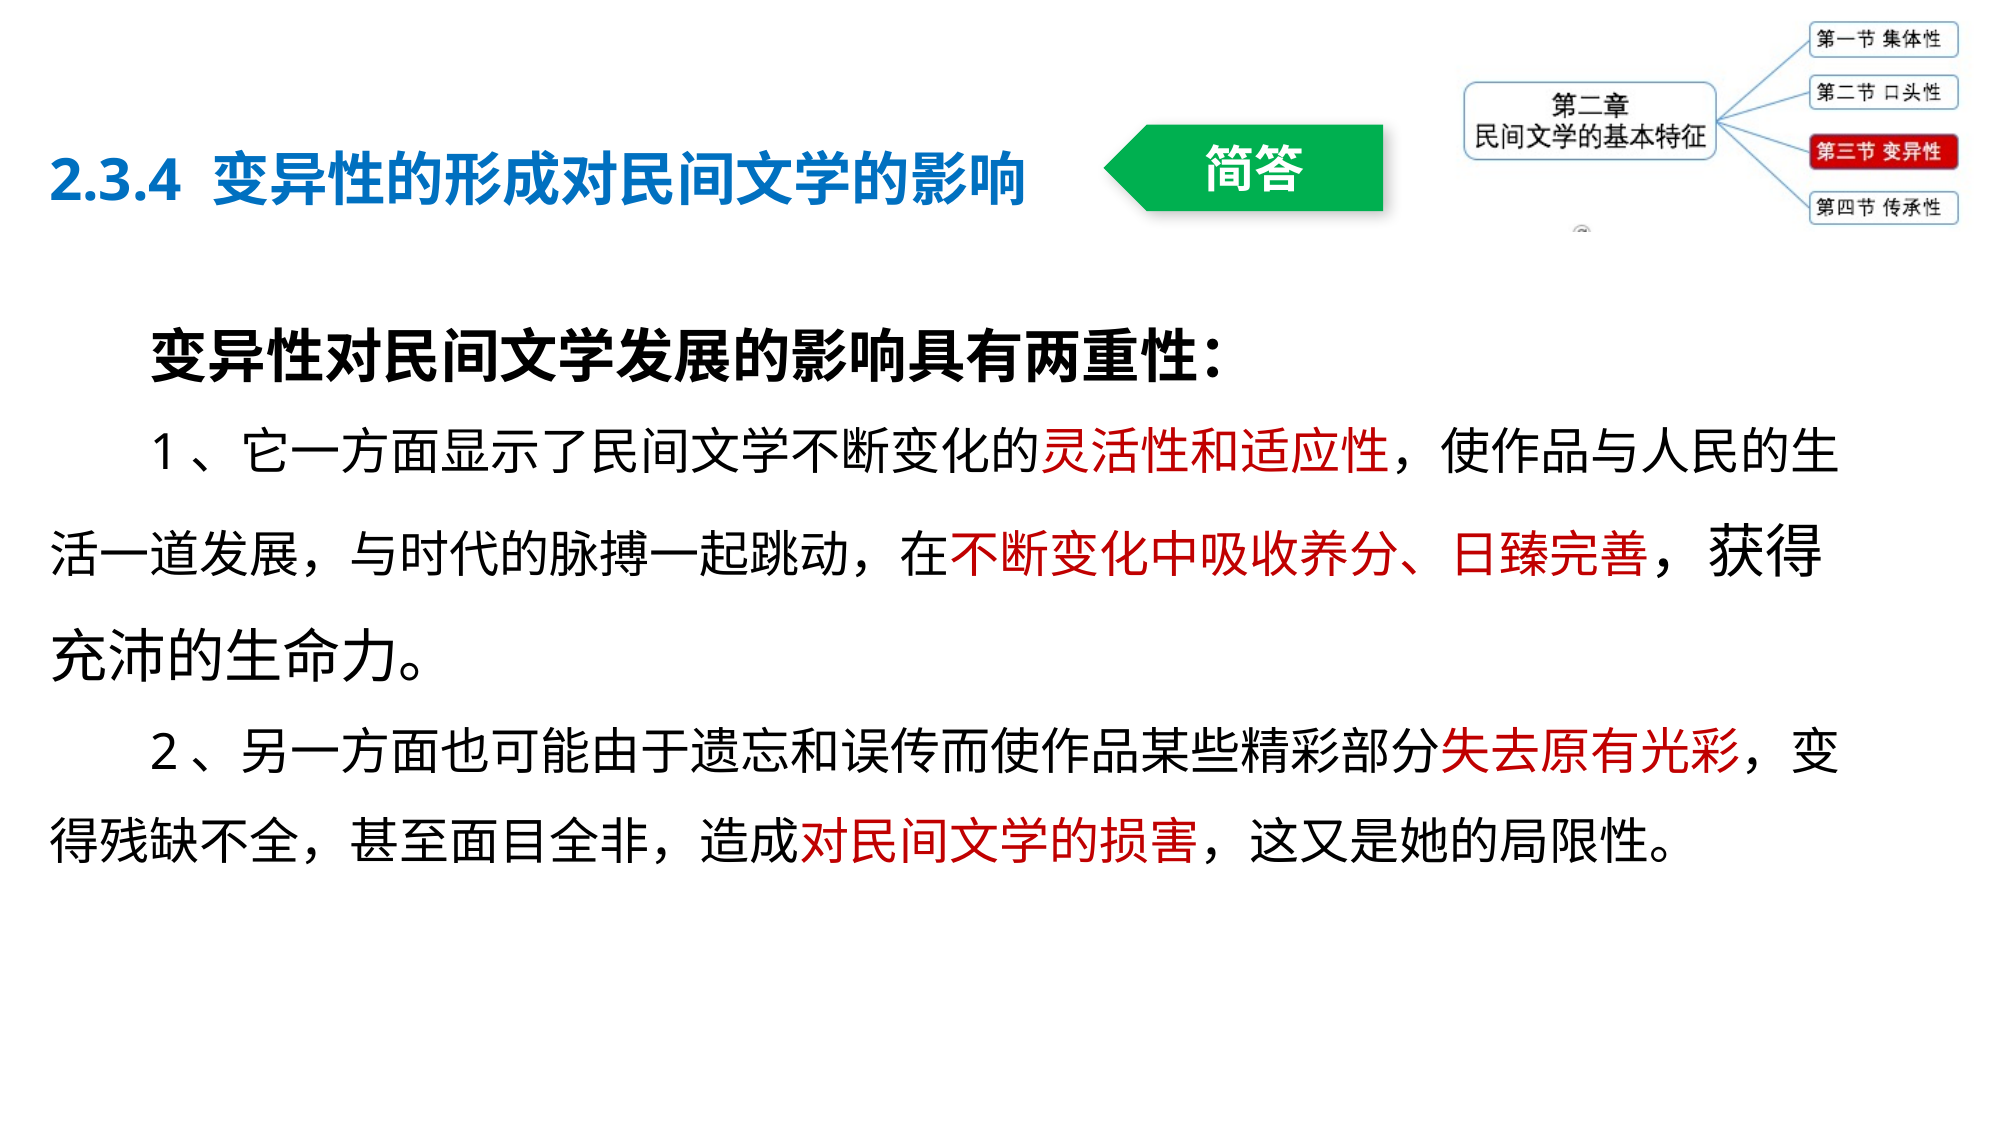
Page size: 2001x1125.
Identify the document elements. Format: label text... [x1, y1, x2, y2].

text_box 变异性对民间文学发展的影响具有两重性： 1、它一方面显示了民间文学不断变化的灵活性和适应性，使作品与人民的生活一道发展，与时代的脉搏一起跳动，在不断变化中吸收养分、日臻完善，获得充沛的生命力。 2、另一方面也可能由于遗忘和误传而使作品某些精彩部分失去原有光彩，变得残缺不全，甚至面目全非，造成对民间文学的损害，这又是她的局限性。 [34, 276, 1887, 877]
picture [1412, 0, 2000, 232]
text_box 2.3.4 变异性的形成对民间文学的影响 [34, 100, 1267, 220]
text_box 简答 [1267, 123, 1385, 213]
